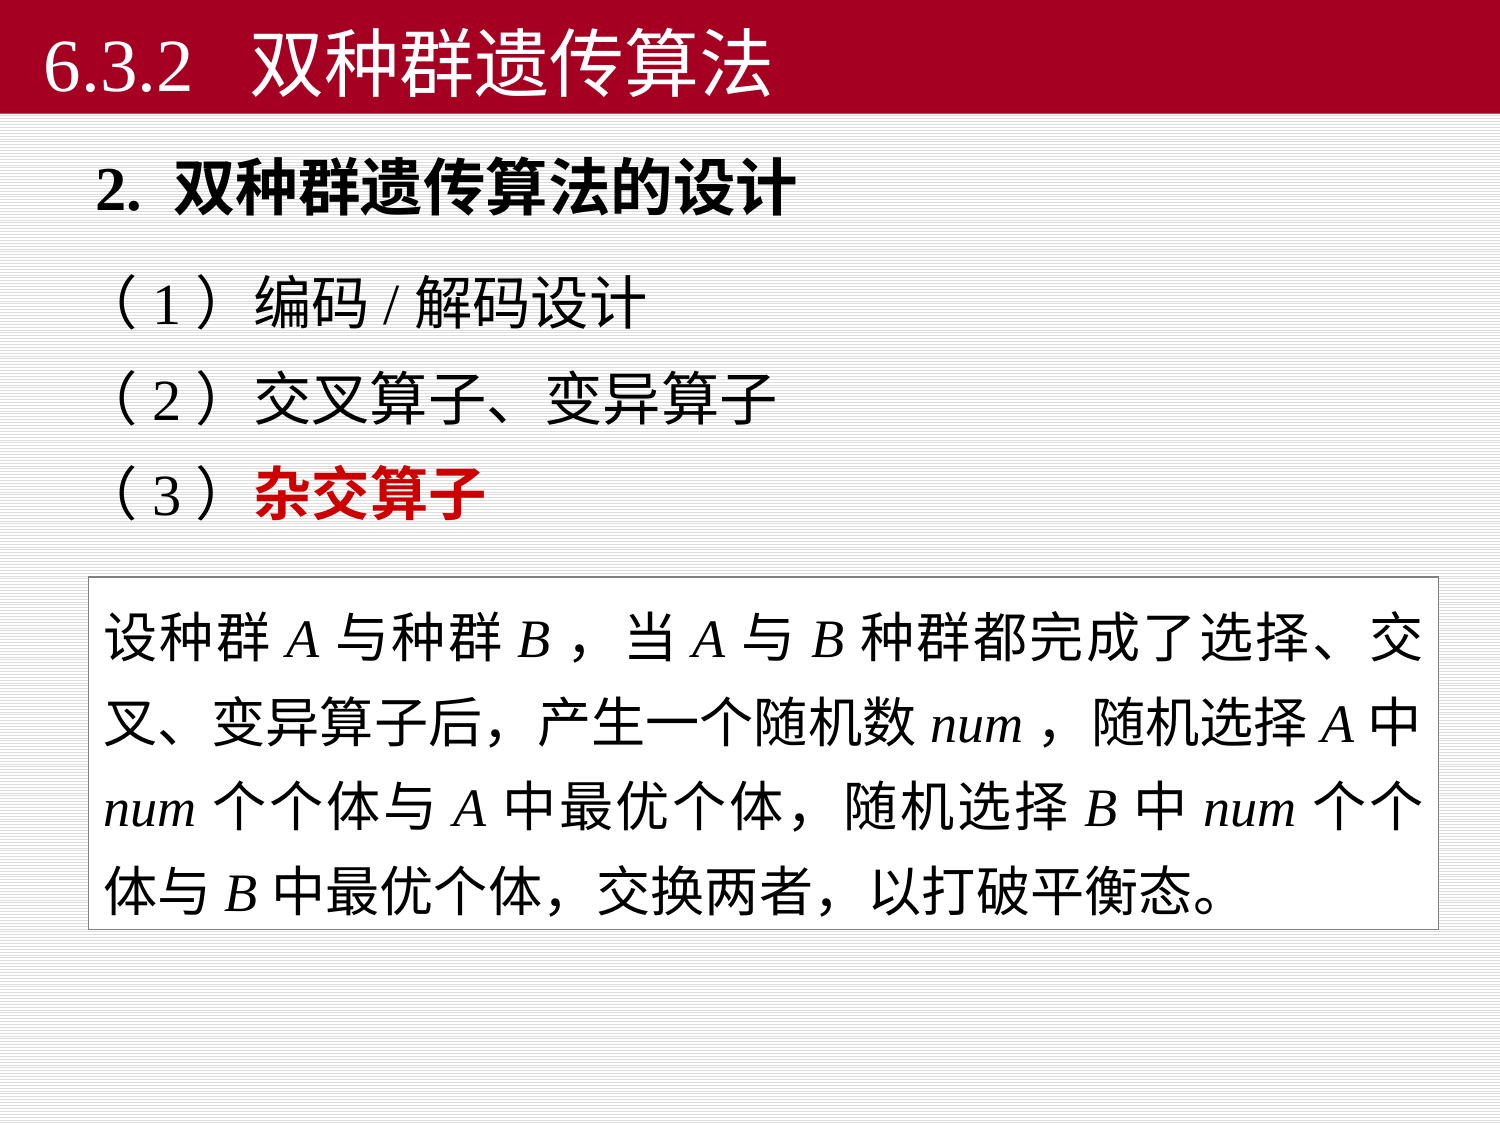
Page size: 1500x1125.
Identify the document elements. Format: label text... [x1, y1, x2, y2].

list 2. 双种群遗传算法的设计 （1）编码/解码设计 （2）交叉算子、变异算子 （3）杂交算子 [64, 125, 1441, 914]
text_box 设种群A与种群B，当A与B种群都完成了选择、交叉、变异算子后，产生一个随机数num，随机选择A中num个个体与A中最优个体，随机选择B中num个个体与B中最优个体，交换两者，以打破平衡态。 [88, 576, 1439, 930]
slide_number [1137, 1062, 1463, 1122]
title 6.3.2 双种群遗传算法 [0, 0, 1500, 114]
